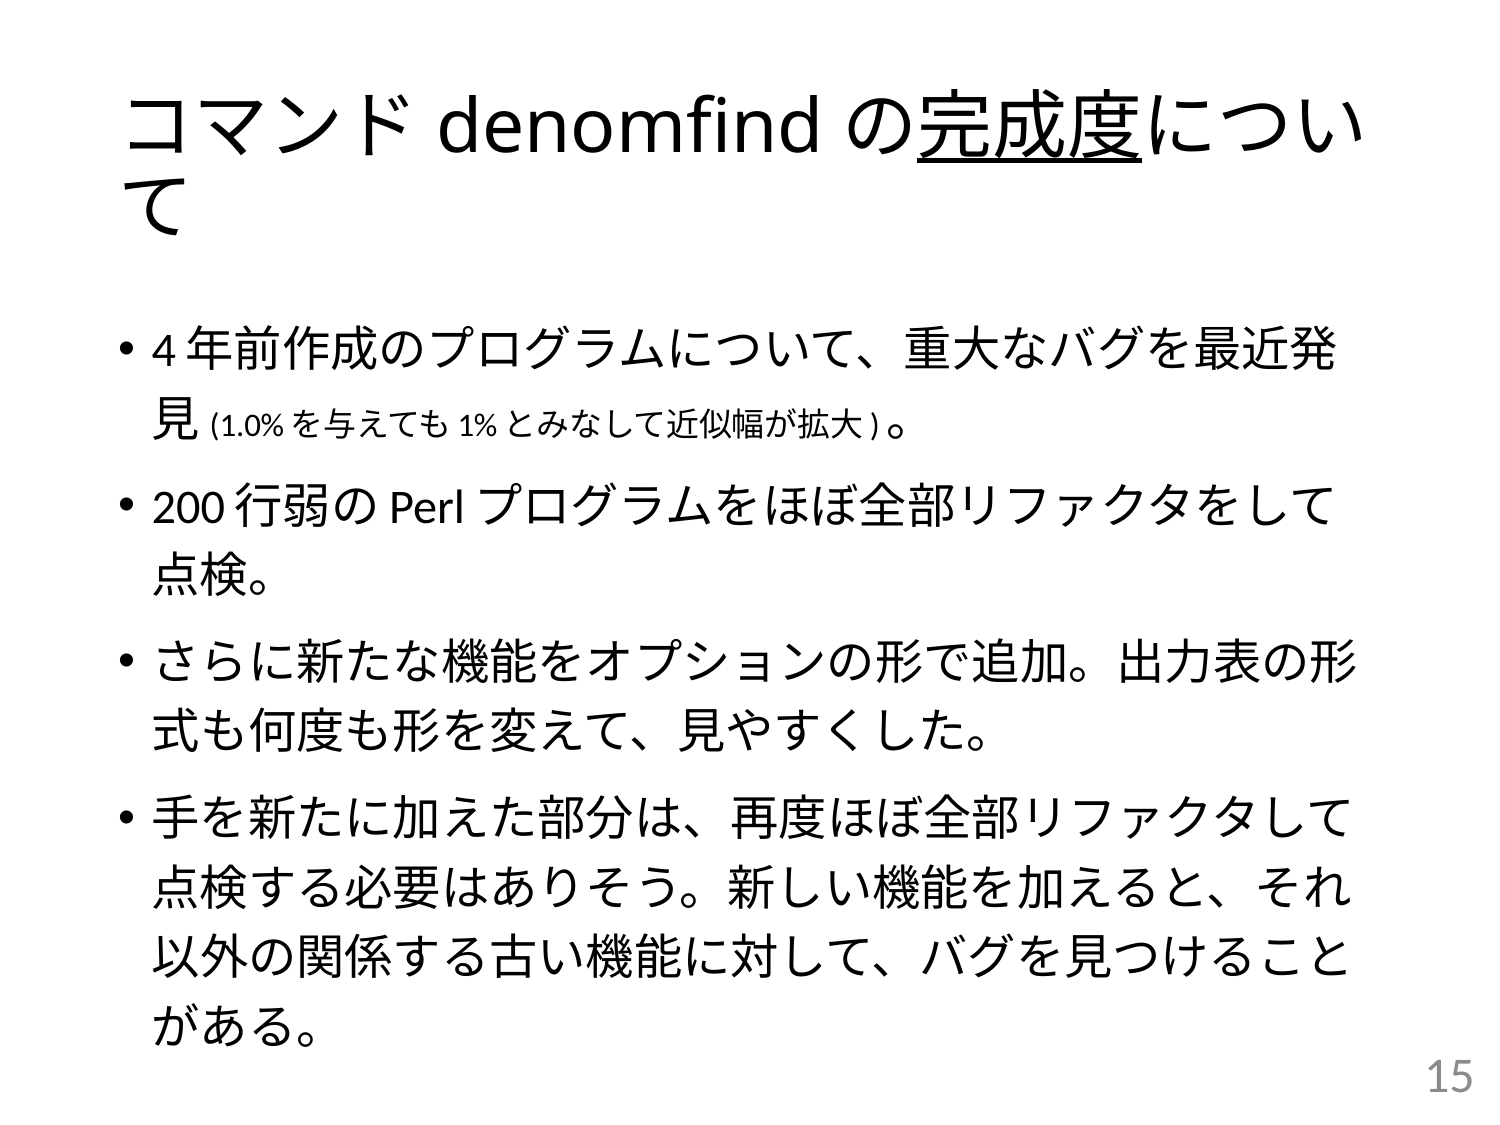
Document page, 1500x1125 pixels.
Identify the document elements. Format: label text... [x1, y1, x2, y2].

list 4年前作成のプログラムについて、重大なバグを最近発見(1.0%を与えても1%とみなして近似幅が拡大)。 200行弱のPerlプログラムをほぼ全部リファクタをして点検。 さらに新たな機能をオプションの形で追加。出力表の形式も何度も形を変えて、見やすくした。 手を新たに加えた部分は、再度ほぼ全部リファクタして点検する必要はありそう。新しい機能を加えると、それ以外の関係する古い機能に対して、バグを見つけることがある。 [103, 299, 1397, 1066]
slide_number 15 [1152, 1042, 1490, 1103]
title コマンドdenomfindの完成度について [103, 59, 1397, 278]
